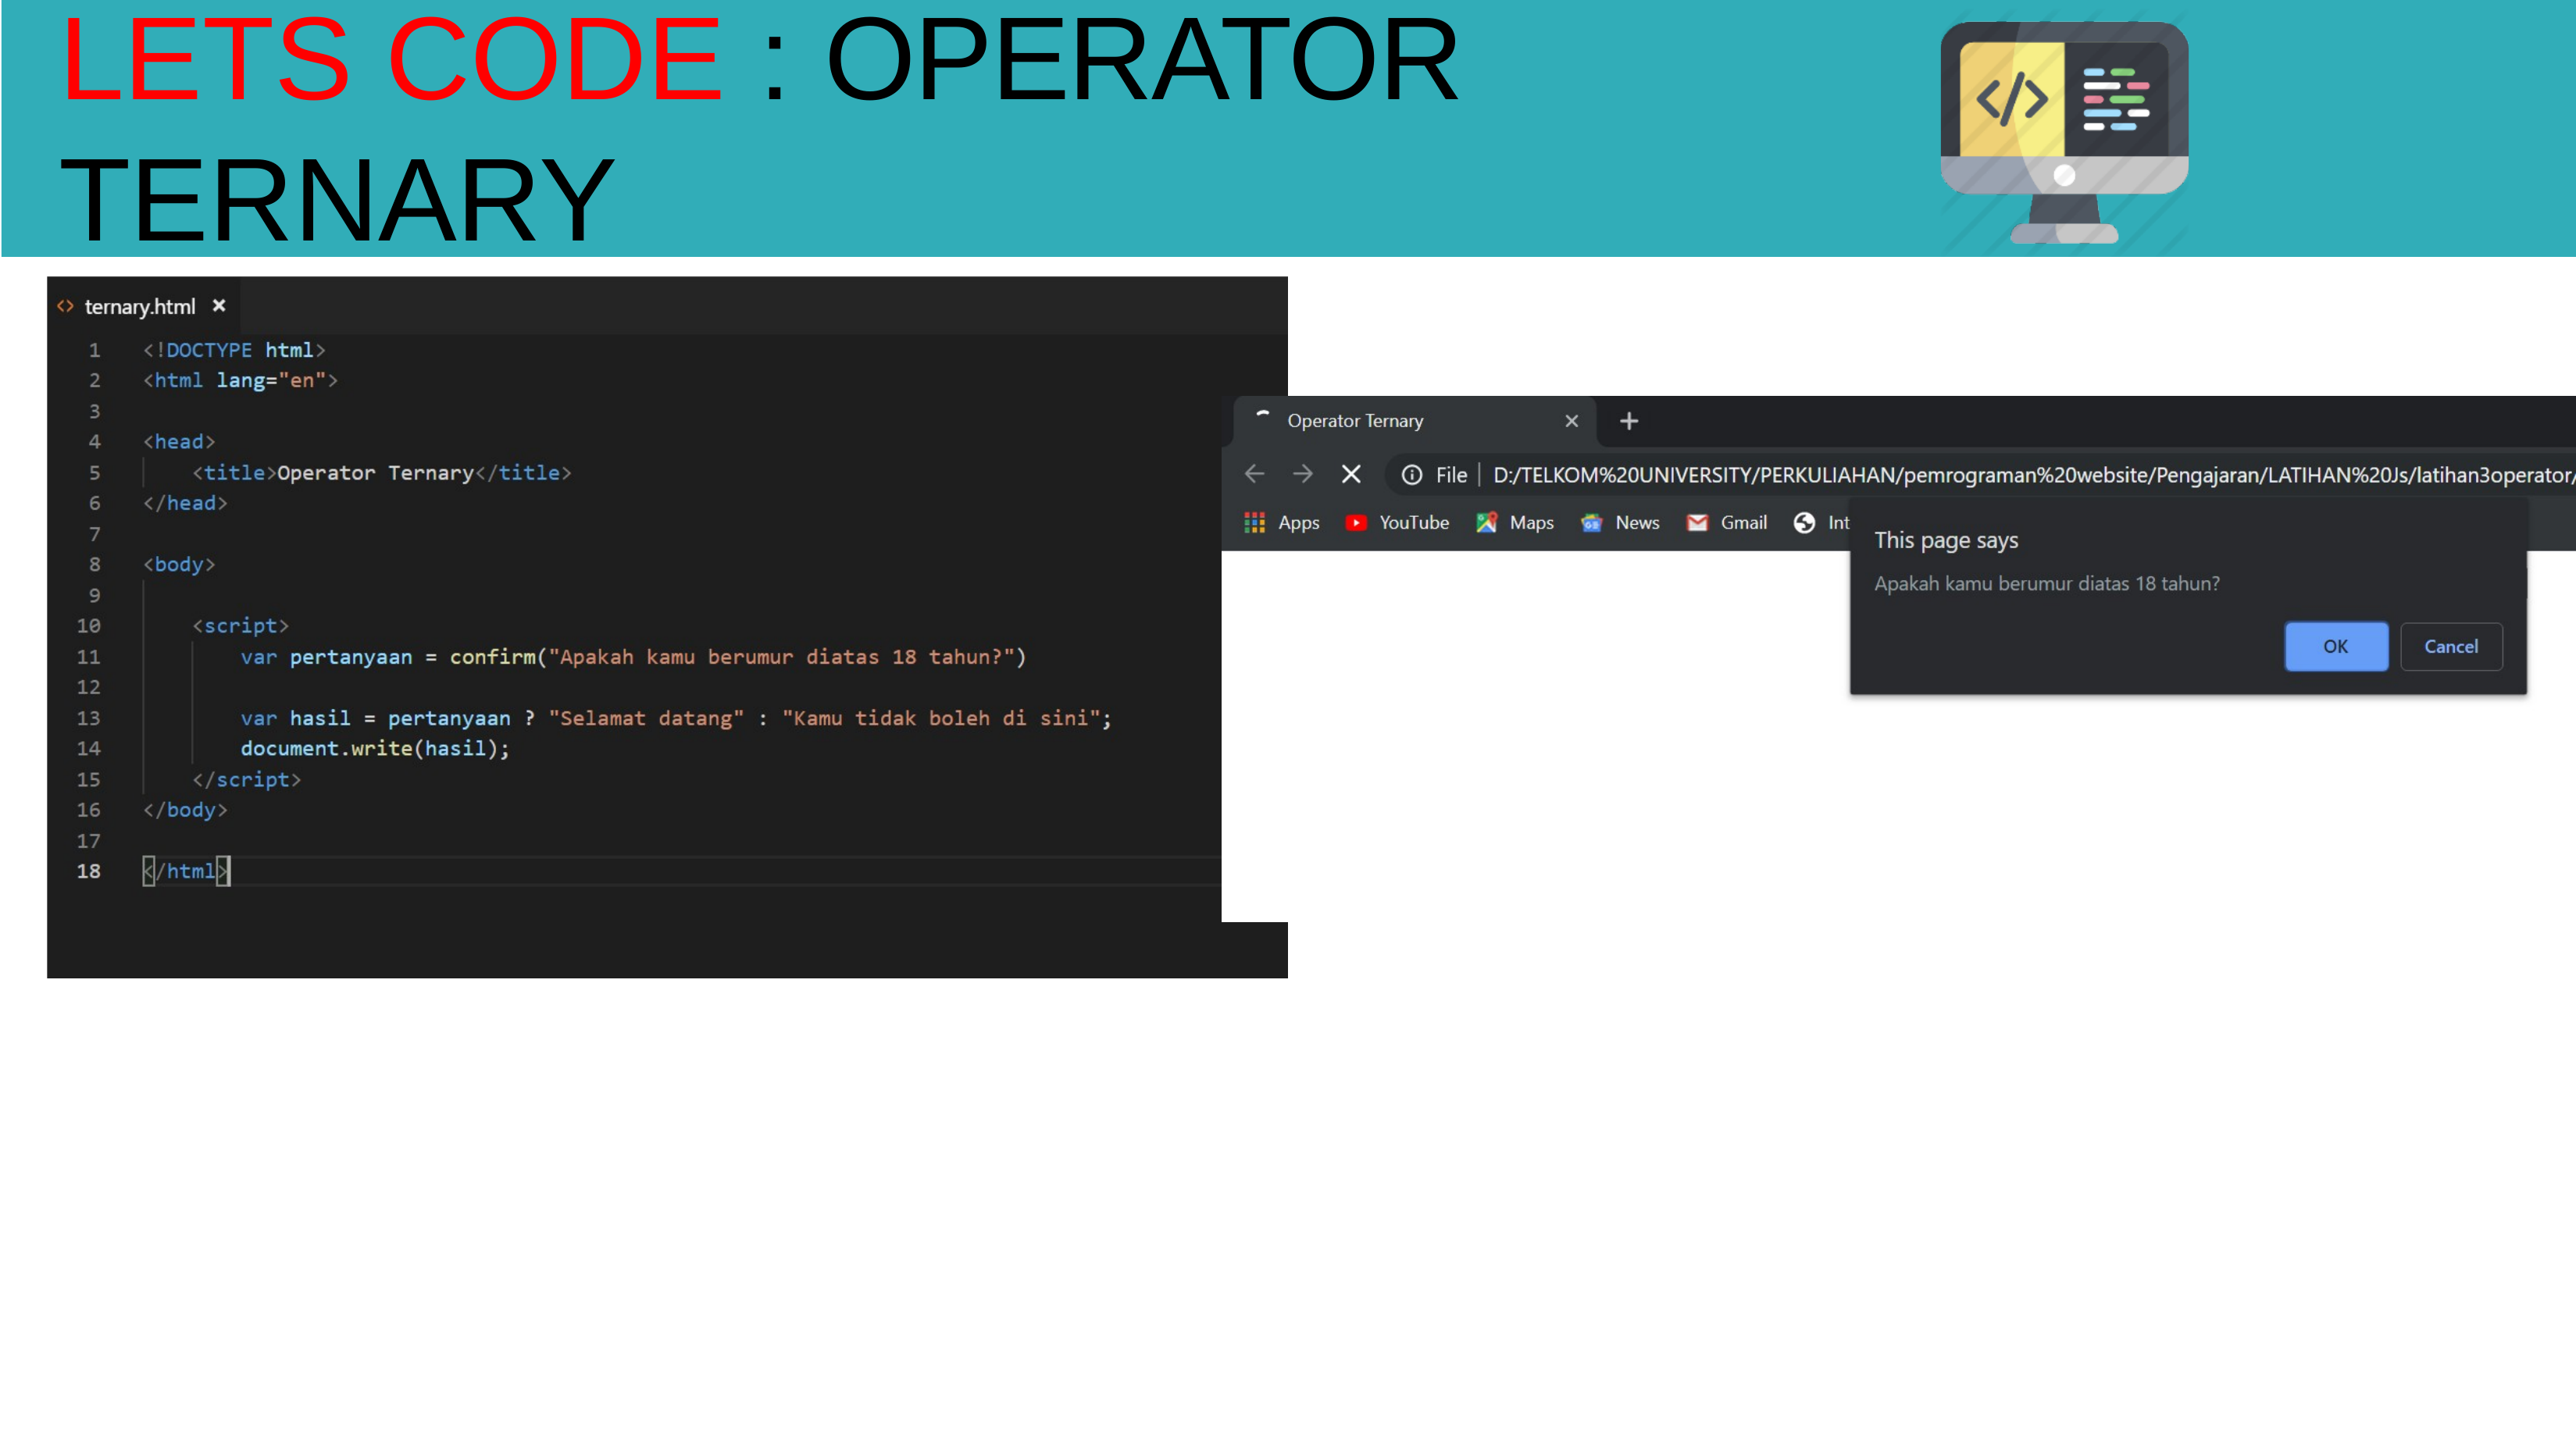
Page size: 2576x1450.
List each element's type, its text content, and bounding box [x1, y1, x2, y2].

title LETS CODE : OPERATOR TERNARY [56, 257, 1683, 265]
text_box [1, 0, 2576, 257]
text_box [47, 276, 2576, 978]
